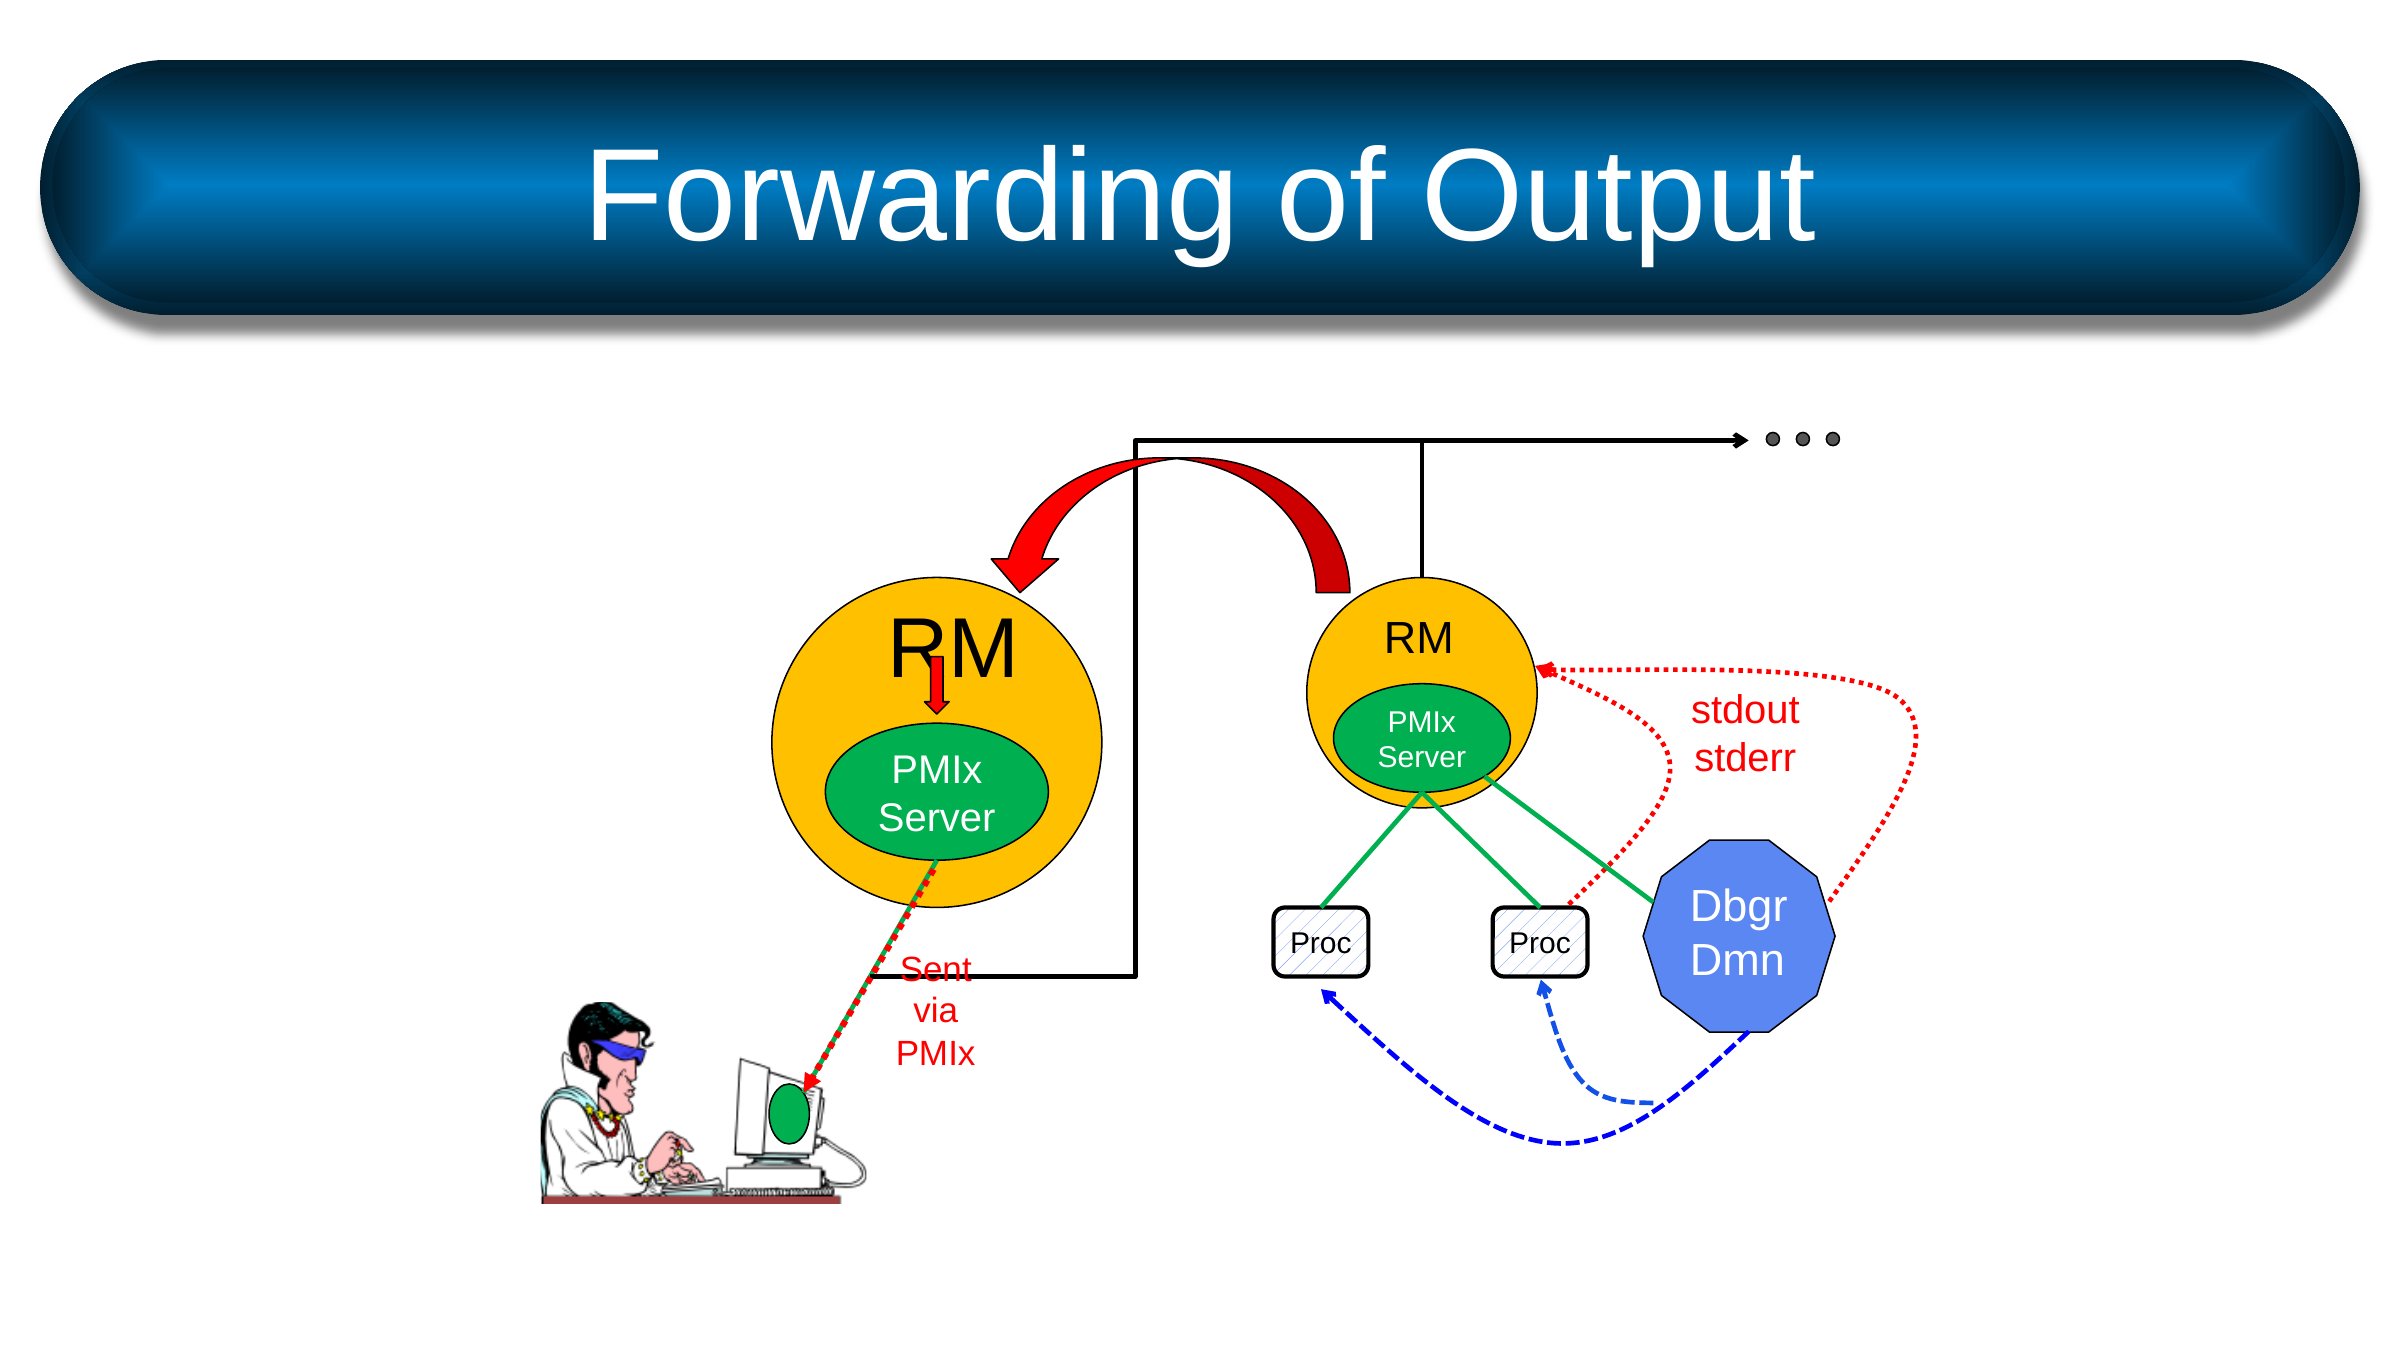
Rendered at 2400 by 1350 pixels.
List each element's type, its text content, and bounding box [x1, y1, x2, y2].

text_box Proc [1490, 912, 1590, 979]
text_box [1643, 840, 1836, 1033]
title Forwarding of Output [179, 75, 2221, 300]
picture [540, 1001, 867, 1204]
text_box [1537, 979, 1572, 1013]
text_box [1321, 989, 1749, 1144]
text_box [887, 577, 987, 585]
text_box PMIx Server [1416, 681, 1513, 790]
text_box [1461, 783, 1479, 790]
text_box RM [1416, 601, 1469, 671]
text_box [1416, 577, 1538, 774]
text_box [1421, 792, 1480, 908]
text_box [1538, 662, 1917, 902]
text_box Dbgr Dmn [1675, 868, 1803, 992]
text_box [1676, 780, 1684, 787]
text_box RM [872, 585, 1035, 702]
text_box [1535, 665, 1670, 808]
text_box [1484, 776, 1654, 903]
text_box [803, 859, 938, 870]
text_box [1274, 102, 1412, 916]
text_box PMIx Server [823, 721, 1051, 863]
text_box [771, 590, 1102, 908]
text_box [991, 457, 1268, 593]
text_box Proc [1271, 921, 1371, 979]
text_box [1766, 432, 1780, 446]
text_box Sent via PMIx [943, 938, 1013, 1080]
text_box [1796, 432, 1810, 446]
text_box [803, 869, 934, 1094]
text_box [1826, 432, 1840, 446]
text_box [924, 656, 950, 715]
